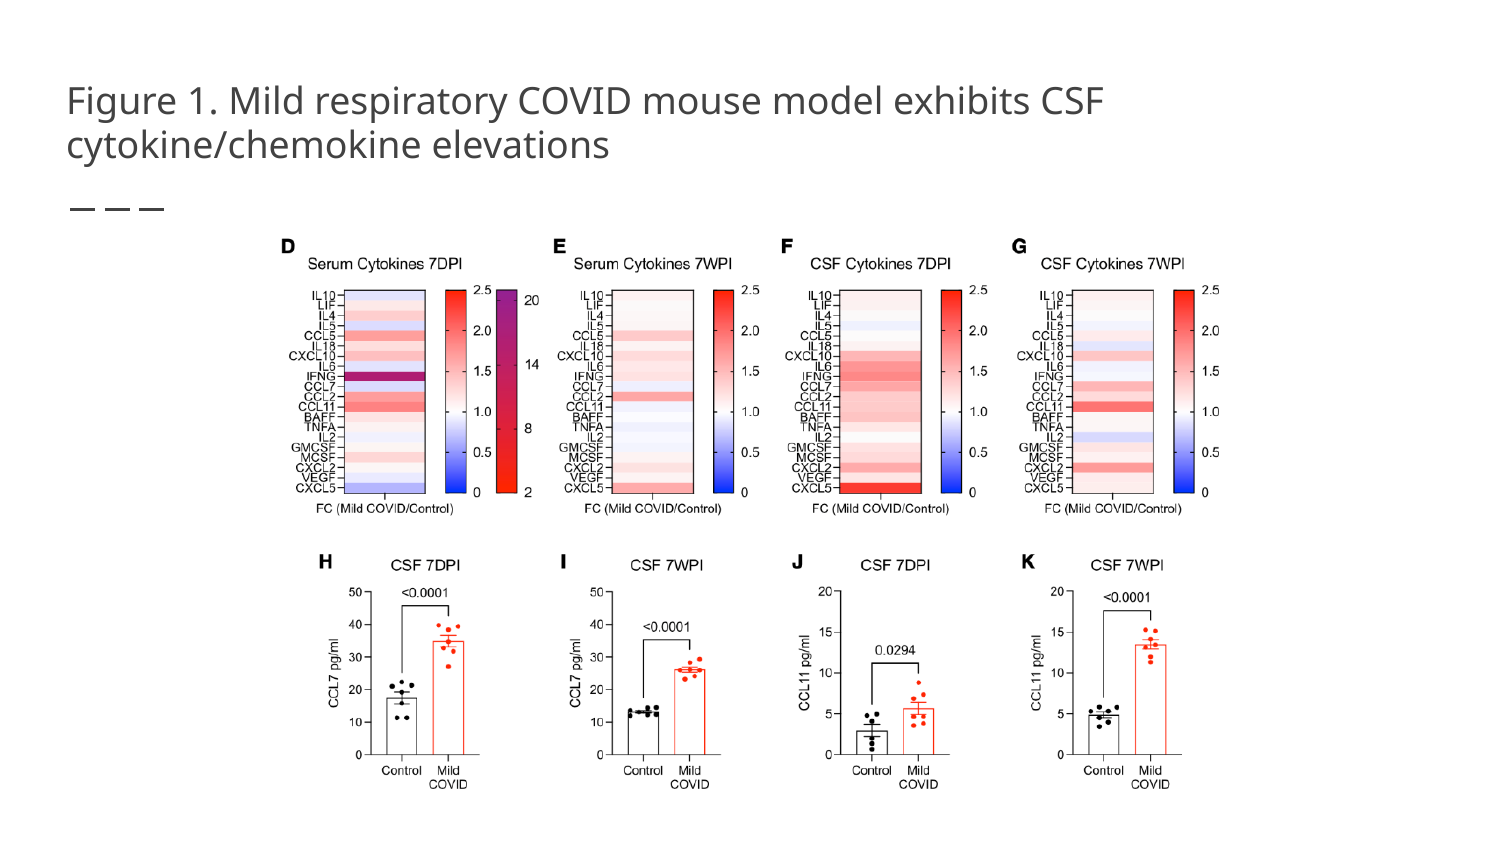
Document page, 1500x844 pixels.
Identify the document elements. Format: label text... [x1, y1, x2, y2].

title Figure 1. Mild respiratory COVID mouse model exhibits CSF cytokine/chemokine elevations [51, 61, 1449, 182]
picture [262, 541, 1238, 810]
picture [262, 218, 1238, 534]
